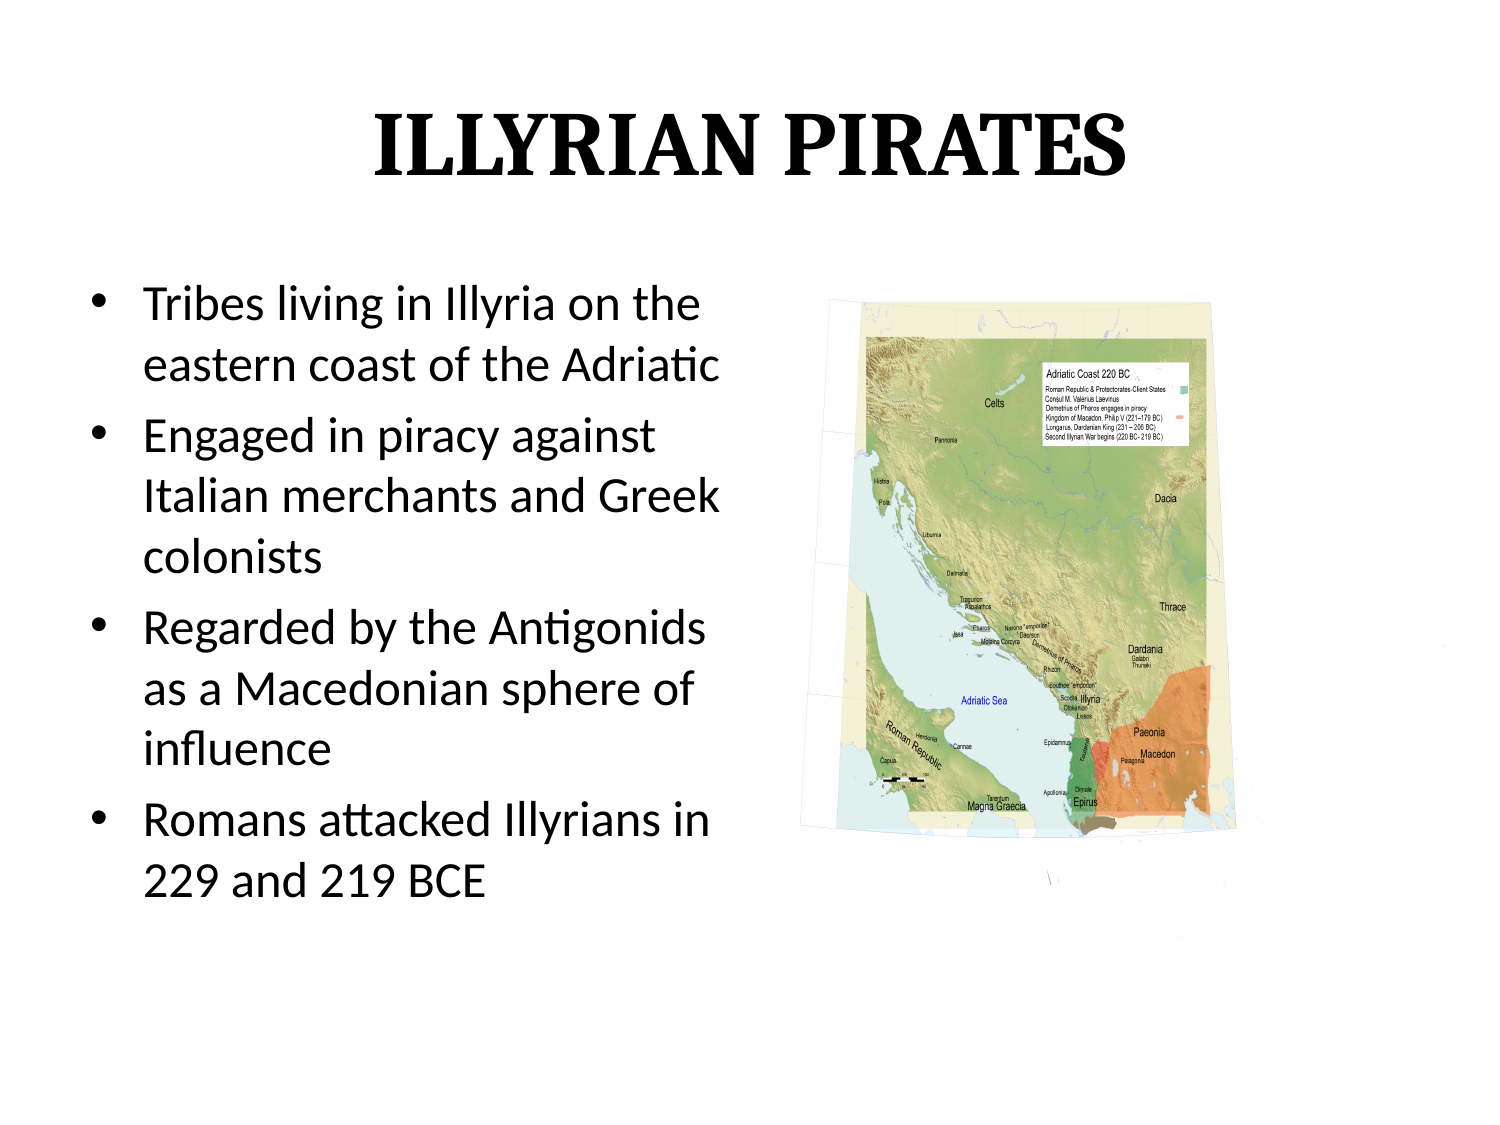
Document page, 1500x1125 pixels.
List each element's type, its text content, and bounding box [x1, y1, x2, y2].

title Illyrian Pirates [75, 45, 1425, 233]
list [799, 299, 1445, 938]
list Tribes living in Illyria on the eastern coast of the Adriatic Engaged in piracy against Italian merchants and Greek colonists Regarded by the Antigonids as a Macedonian sphere of influence Romans attacked Illyrians in 229 and 219 BCE [75, 262, 738, 1005]
